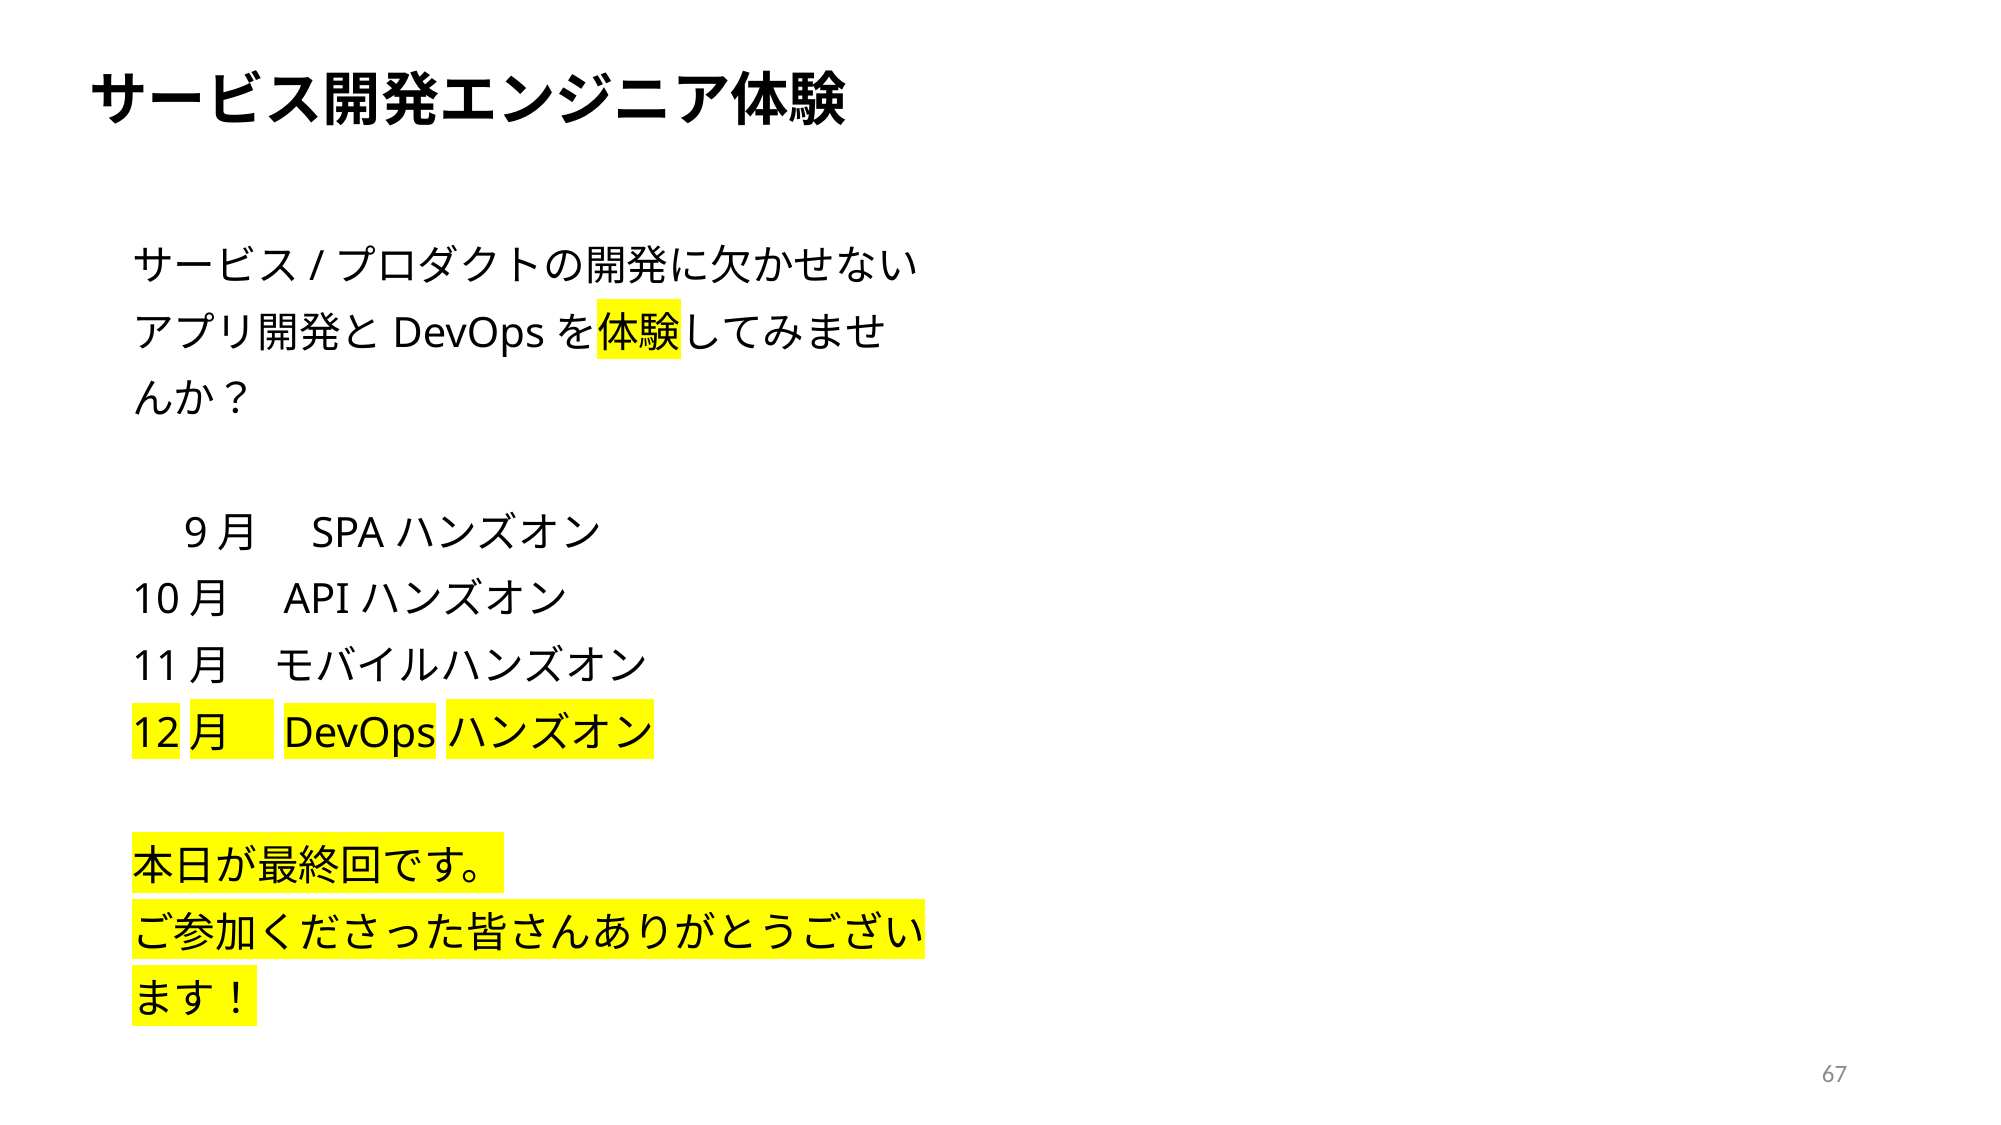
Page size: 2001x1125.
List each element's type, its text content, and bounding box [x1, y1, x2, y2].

text_box サービス/プロダクトの開発に欠かせない アプリ開発とDevOpsを体験してみませんか？ 9月 SPAハンズオン 10月 APIハンズオン 11月 モバイルハンズオン 12月 DevOpsハンズオン 本日が最終回です。 ご参加くださった皆さんありがとうございます！ [117, 214, 943, 1030]
slide_number 67 [1412, 1042, 1863, 1103]
text_box サービス開発エンジニア体験 [74, 54, 1454, 140]
